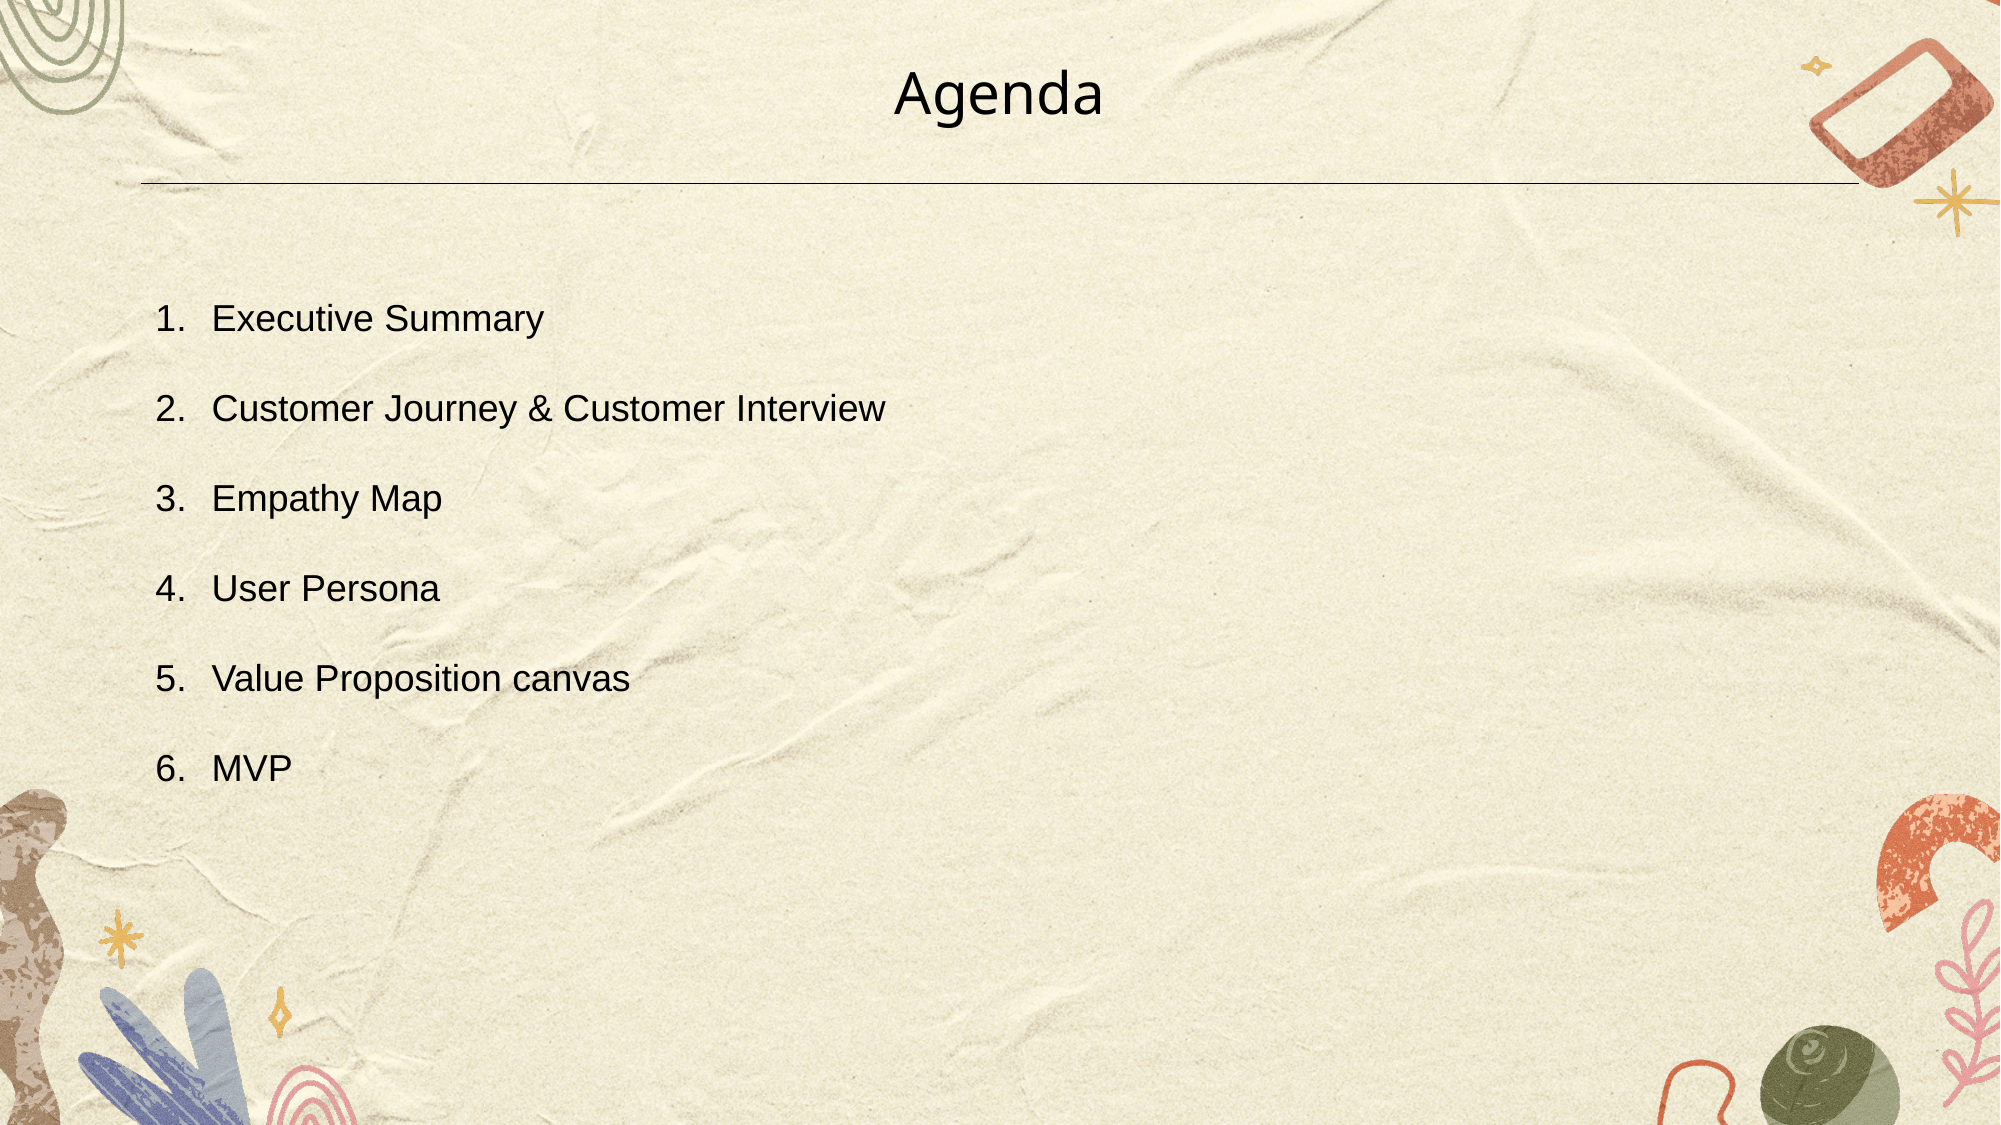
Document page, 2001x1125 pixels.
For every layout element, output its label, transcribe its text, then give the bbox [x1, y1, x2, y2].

picture [0, 0, 2001, 1125]
text_box Executive Summary Customer Journey & Customer Interview Empathy Map User Persona Value Proposition canvas MVP [140, 241, 1627, 977]
text_box Agenda [329, 49, 1671, 134]
